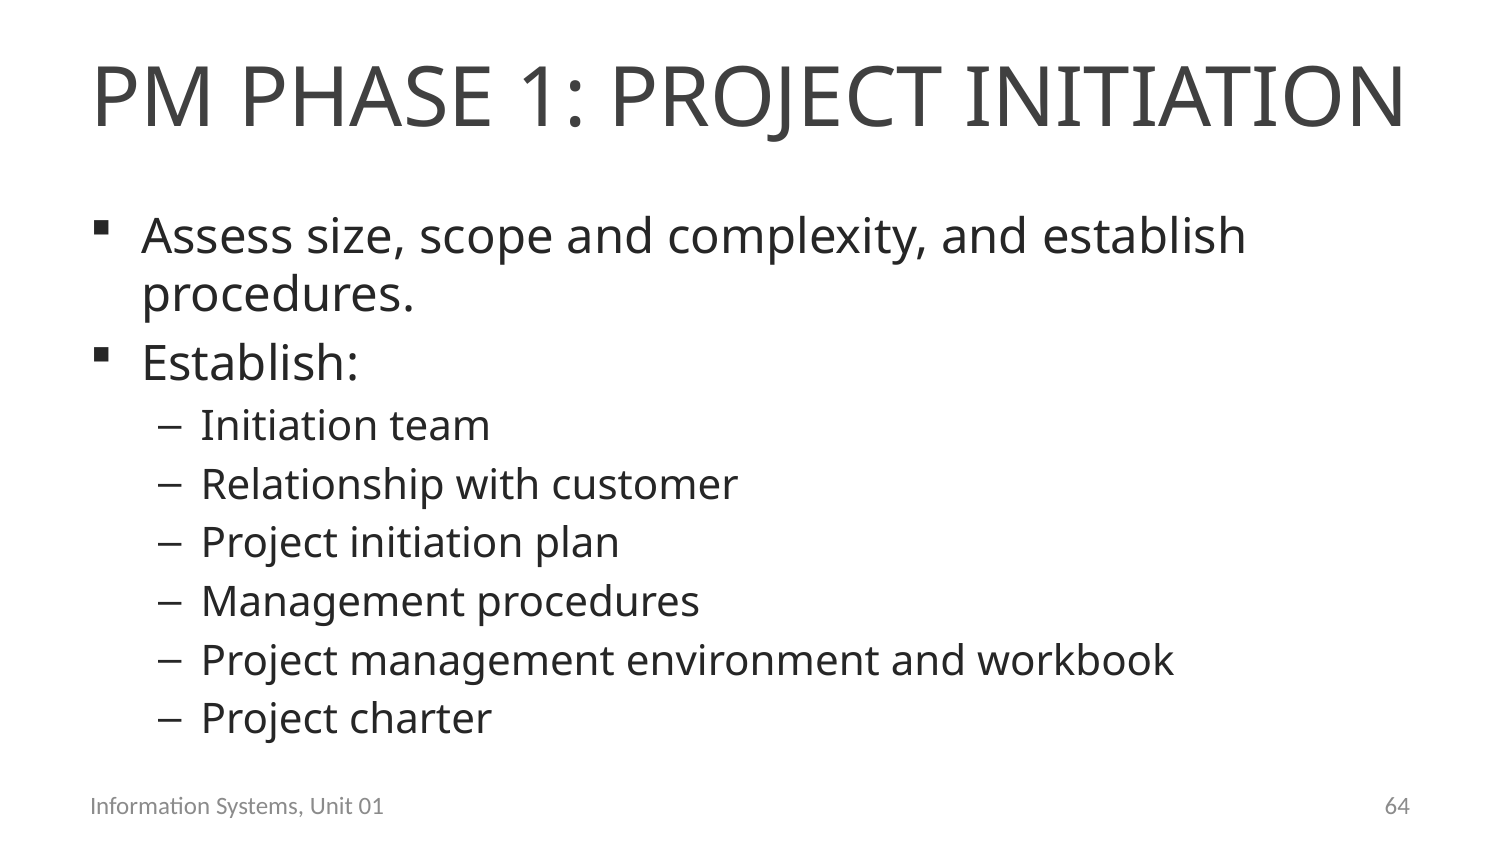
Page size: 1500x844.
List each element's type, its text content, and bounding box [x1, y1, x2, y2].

title PM Phase 1: Project Initiation [75, 23, 1425, 164]
slide_number Information Systems, Unit 01 [75, 782, 425, 827]
list Assess size, scope and complexity, and establish procedures. Establish: Initiation team Relationship with customer Project initiation plan Management procedures Project management environment and workbook Project charter [75, 196, 1425, 754]
slide_number 63 [1074, 782, 1425, 827]
